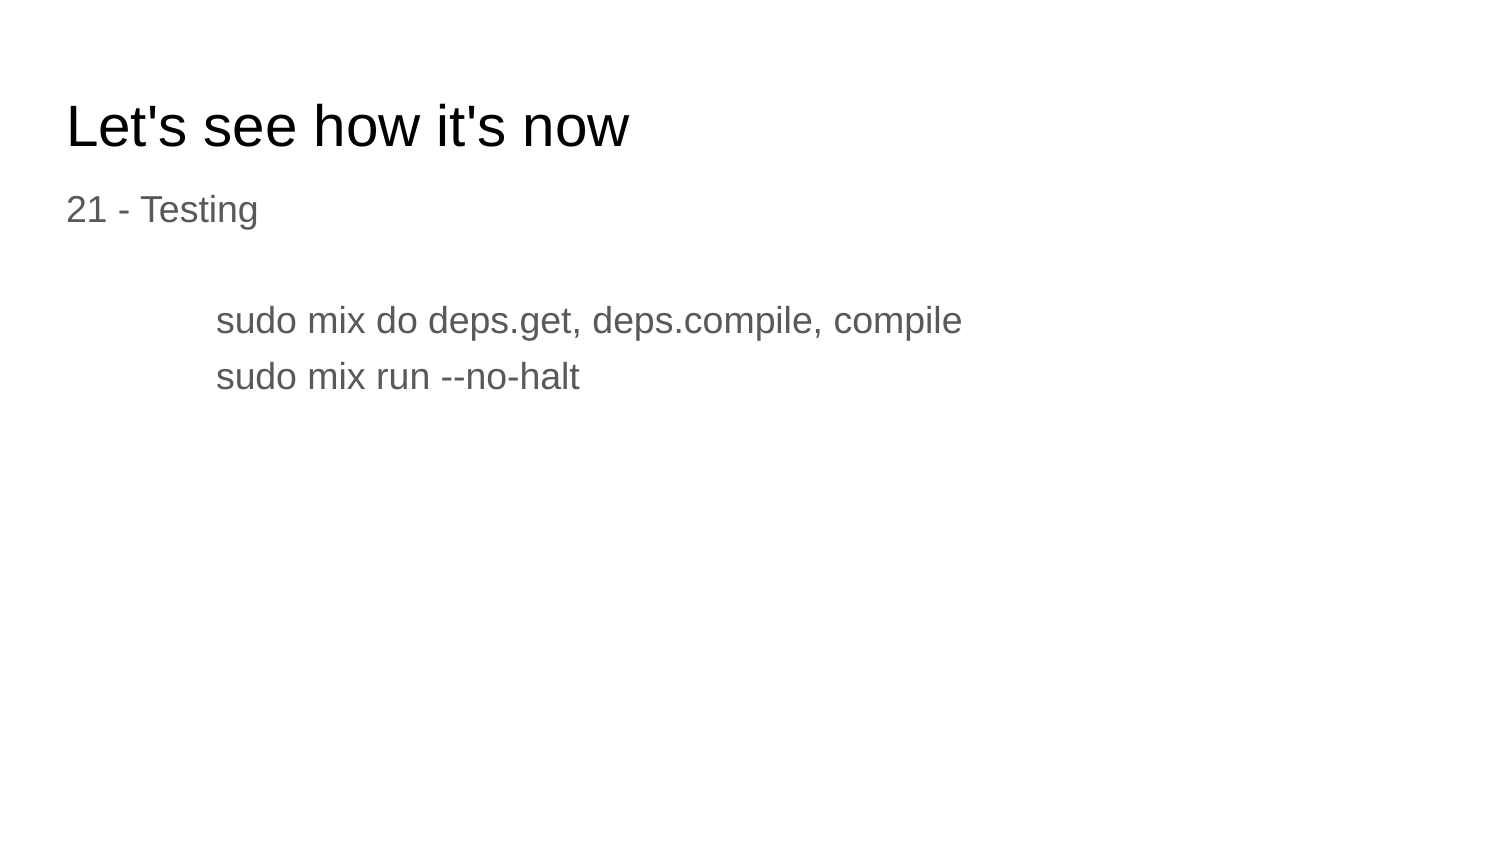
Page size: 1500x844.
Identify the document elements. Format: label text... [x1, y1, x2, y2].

list 21 - Testing sudo mix do deps.get, deps.compile, compile sudo mix run --no-halt [51, 189, 1449, 750]
title Let's see how it's now [51, 72, 1449, 167]
